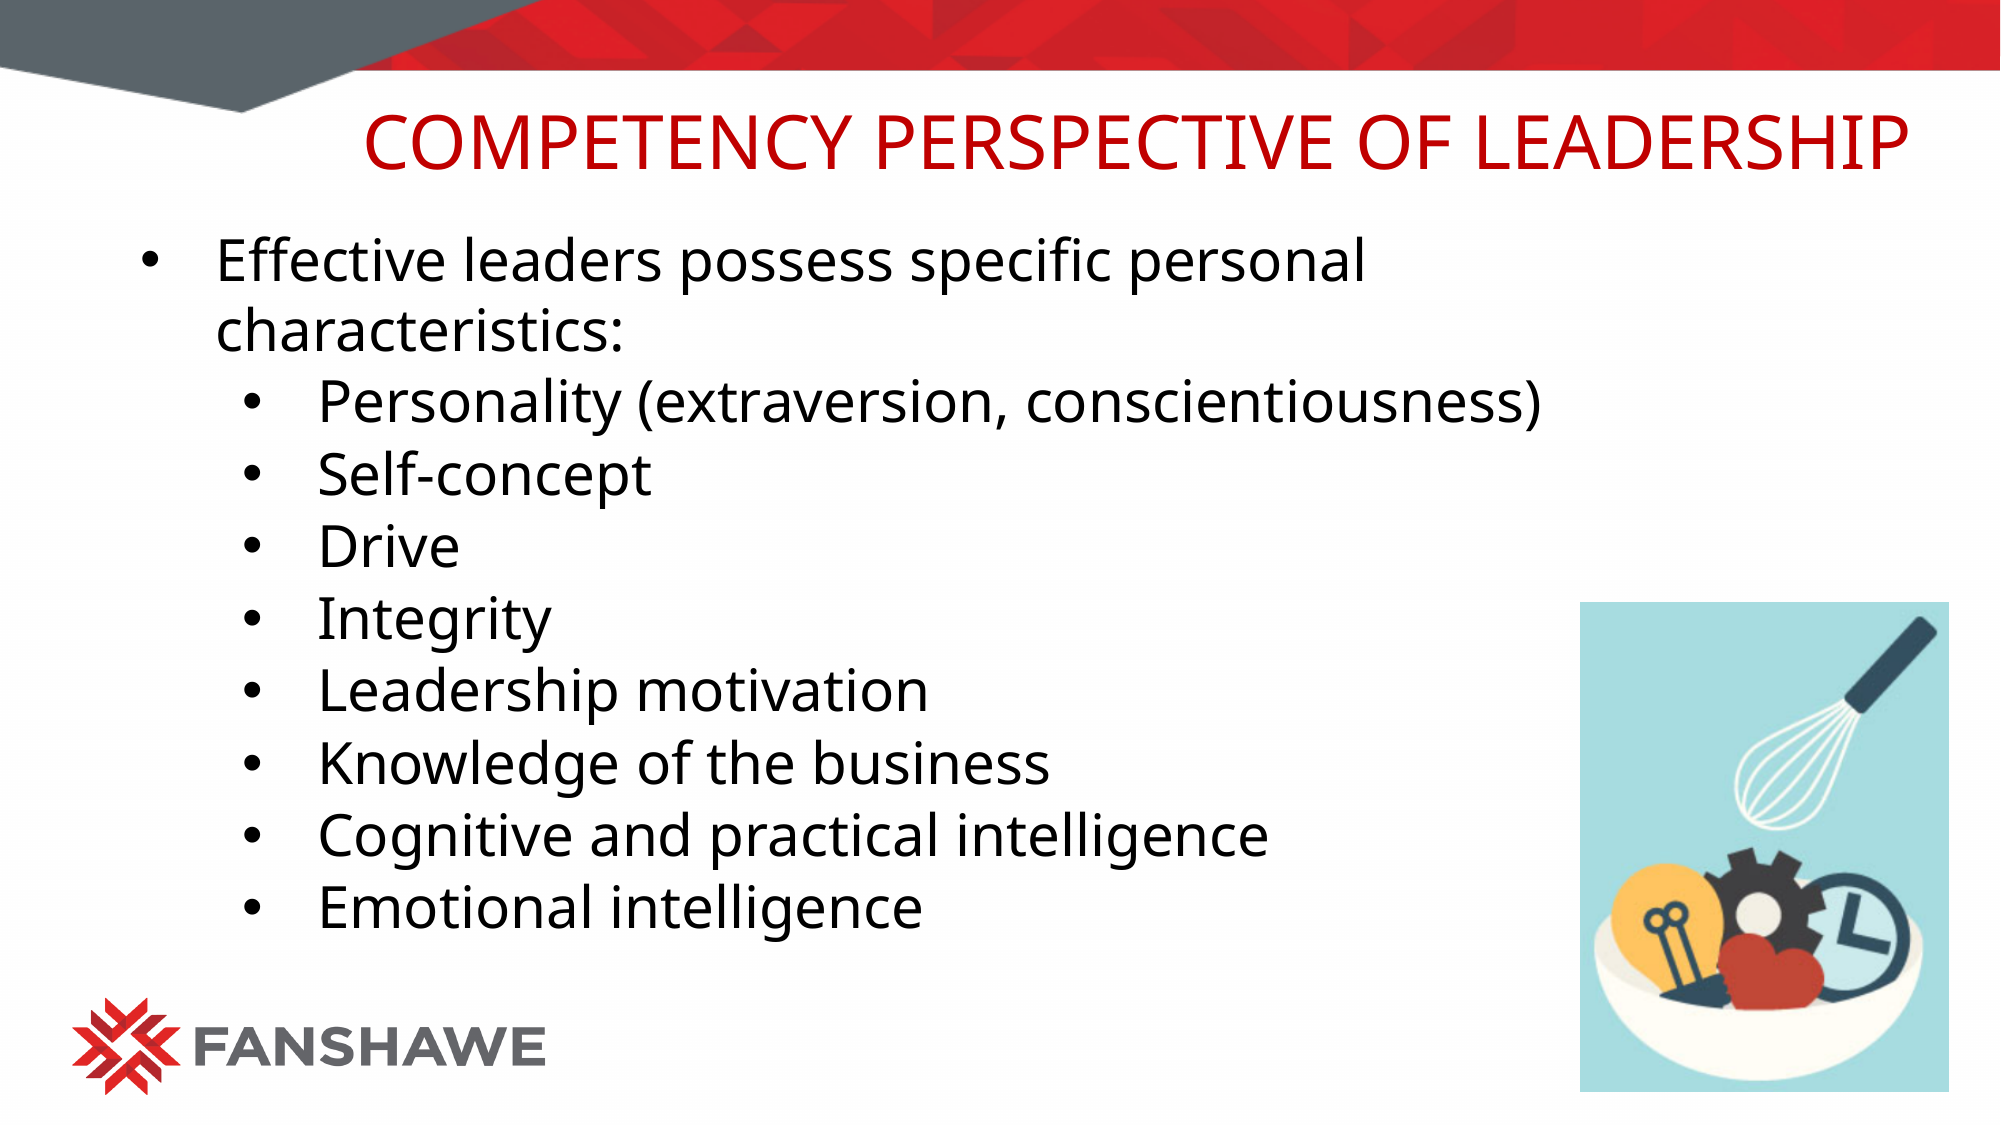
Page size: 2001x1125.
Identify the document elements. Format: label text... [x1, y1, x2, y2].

title Competency perspective of leadership [362, 54, 2000, 186]
picture [0, 0, 2001, 1125]
list Effective leaders possess specific personal characteristics: Personality (extraversion, conscientiousness) Self-concept Drive Integrity Leadership motivation Knowledge of the business Cognitive and practical intelligence Emotional intelligence [125, 215, 1741, 1009]
